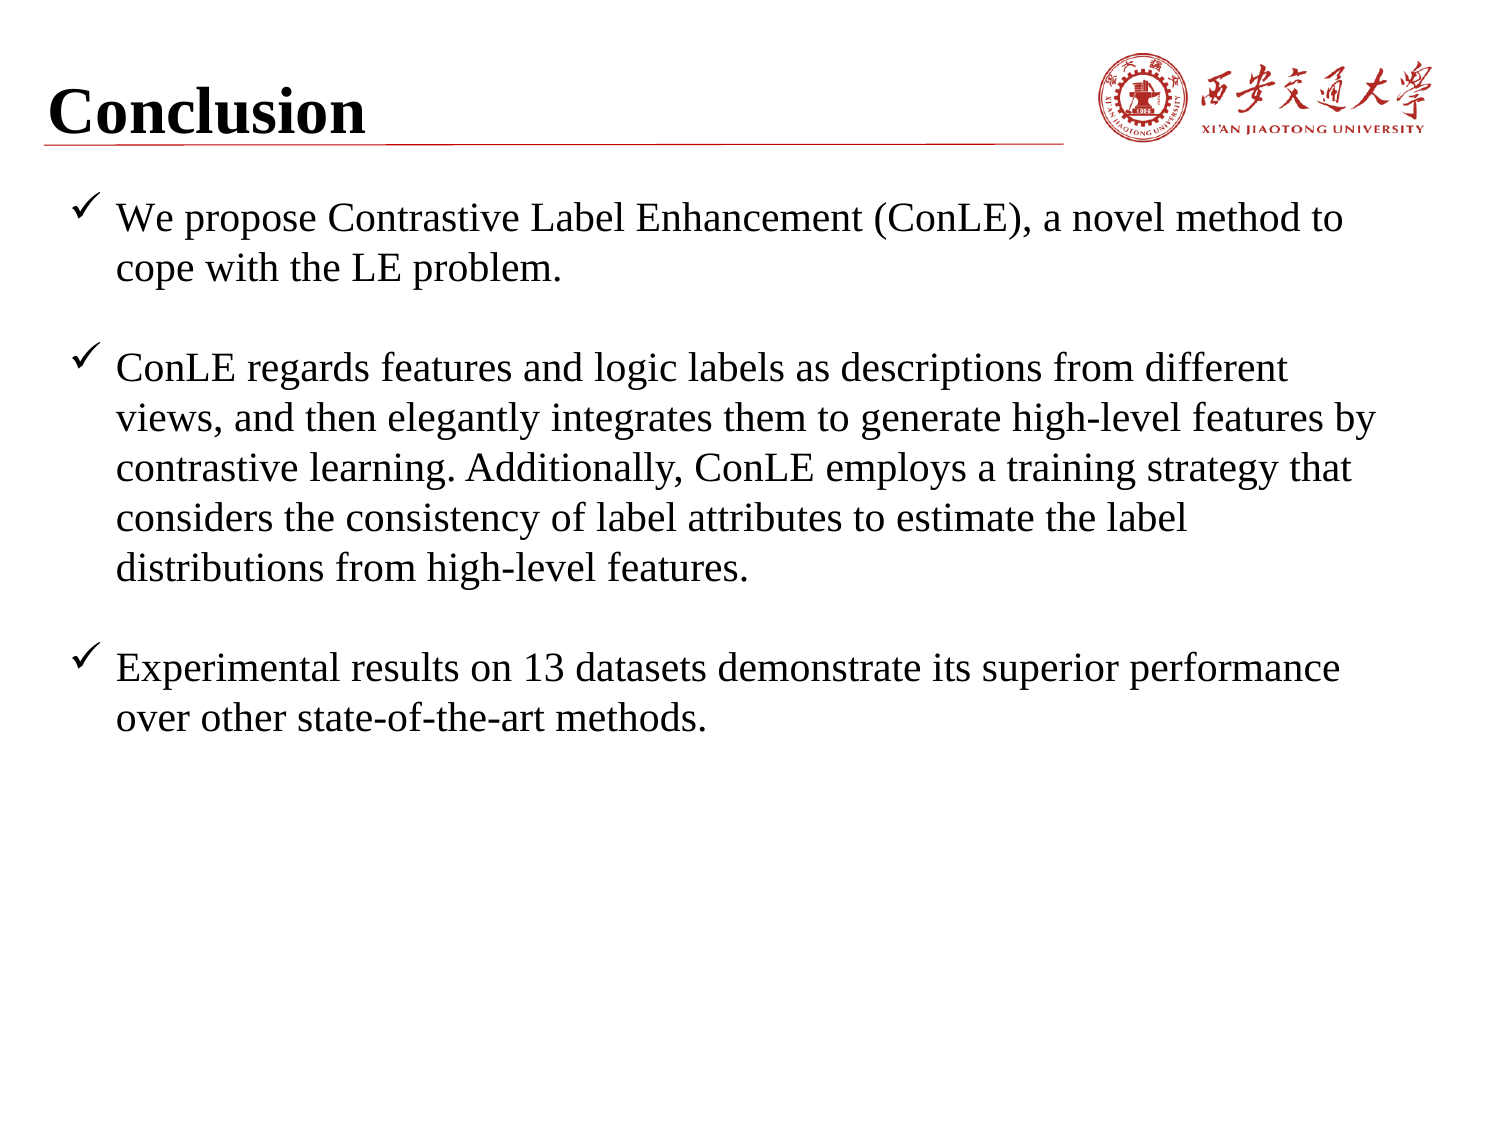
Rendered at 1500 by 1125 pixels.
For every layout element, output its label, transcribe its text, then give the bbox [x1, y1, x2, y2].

picture [1095, 49, 1442, 146]
text_box Conclusion [32, 27, 382, 154]
text_box We propose Contrastive Label Enhancement (ConLE), a novel method to cope with the LE problem. ConLE regards features and logic labels as descriptions from different views, and then elegantly integrates them to generate high-level features by contrastive learning. Additionally, ConLE employs a training strategy that considers the consistency of label attributes to estimate the label distributions from high-level features. Experimental results on 13 datasets demonstrate its superior performance over other state-of-the-art methods. [54, 181, 1415, 747]
